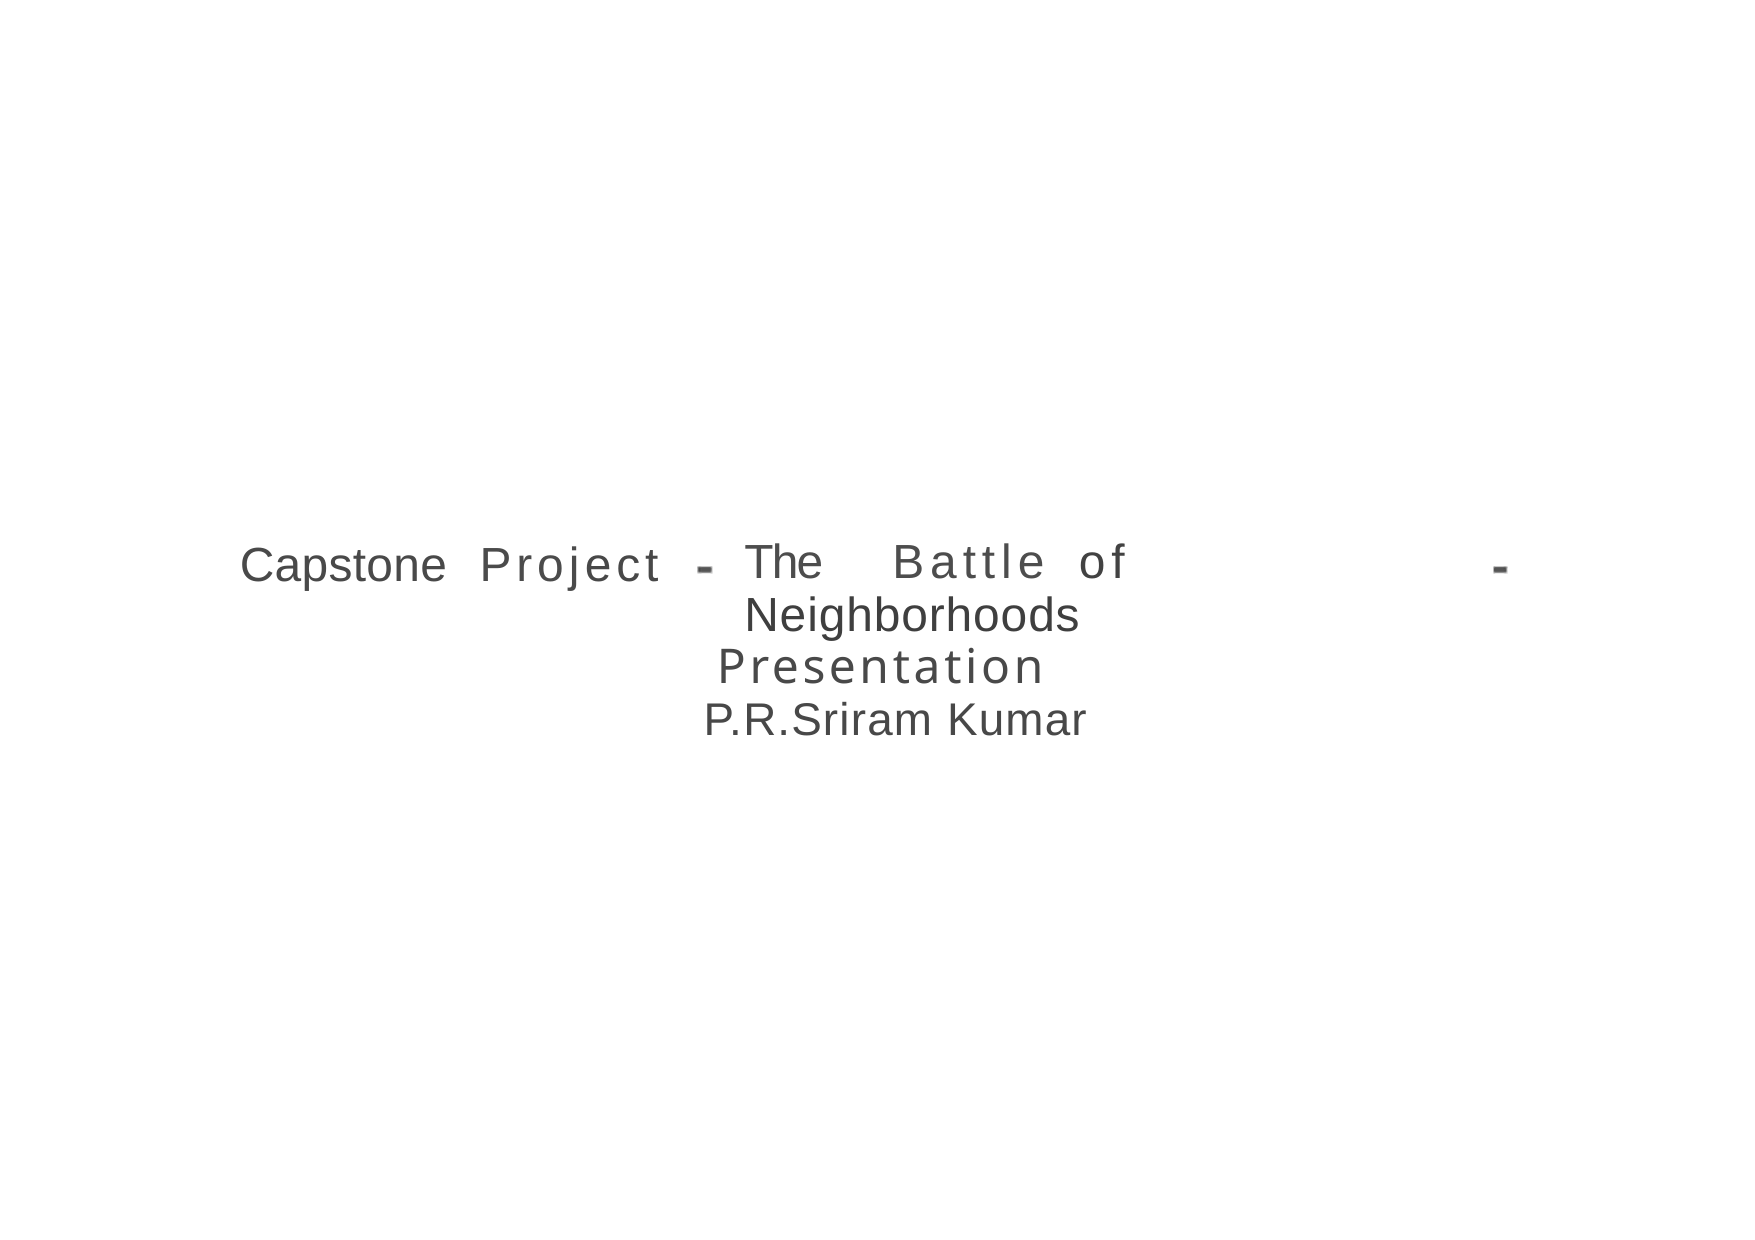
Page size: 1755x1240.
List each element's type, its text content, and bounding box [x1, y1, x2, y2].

text_box Capstone Project [237, 531, 665, 592]
text_box The Battle of Neighborhoods Presentation P.R.Sriram Kumar [701, 531, 1455, 745]
picture [1493, 566, 1508, 574]
